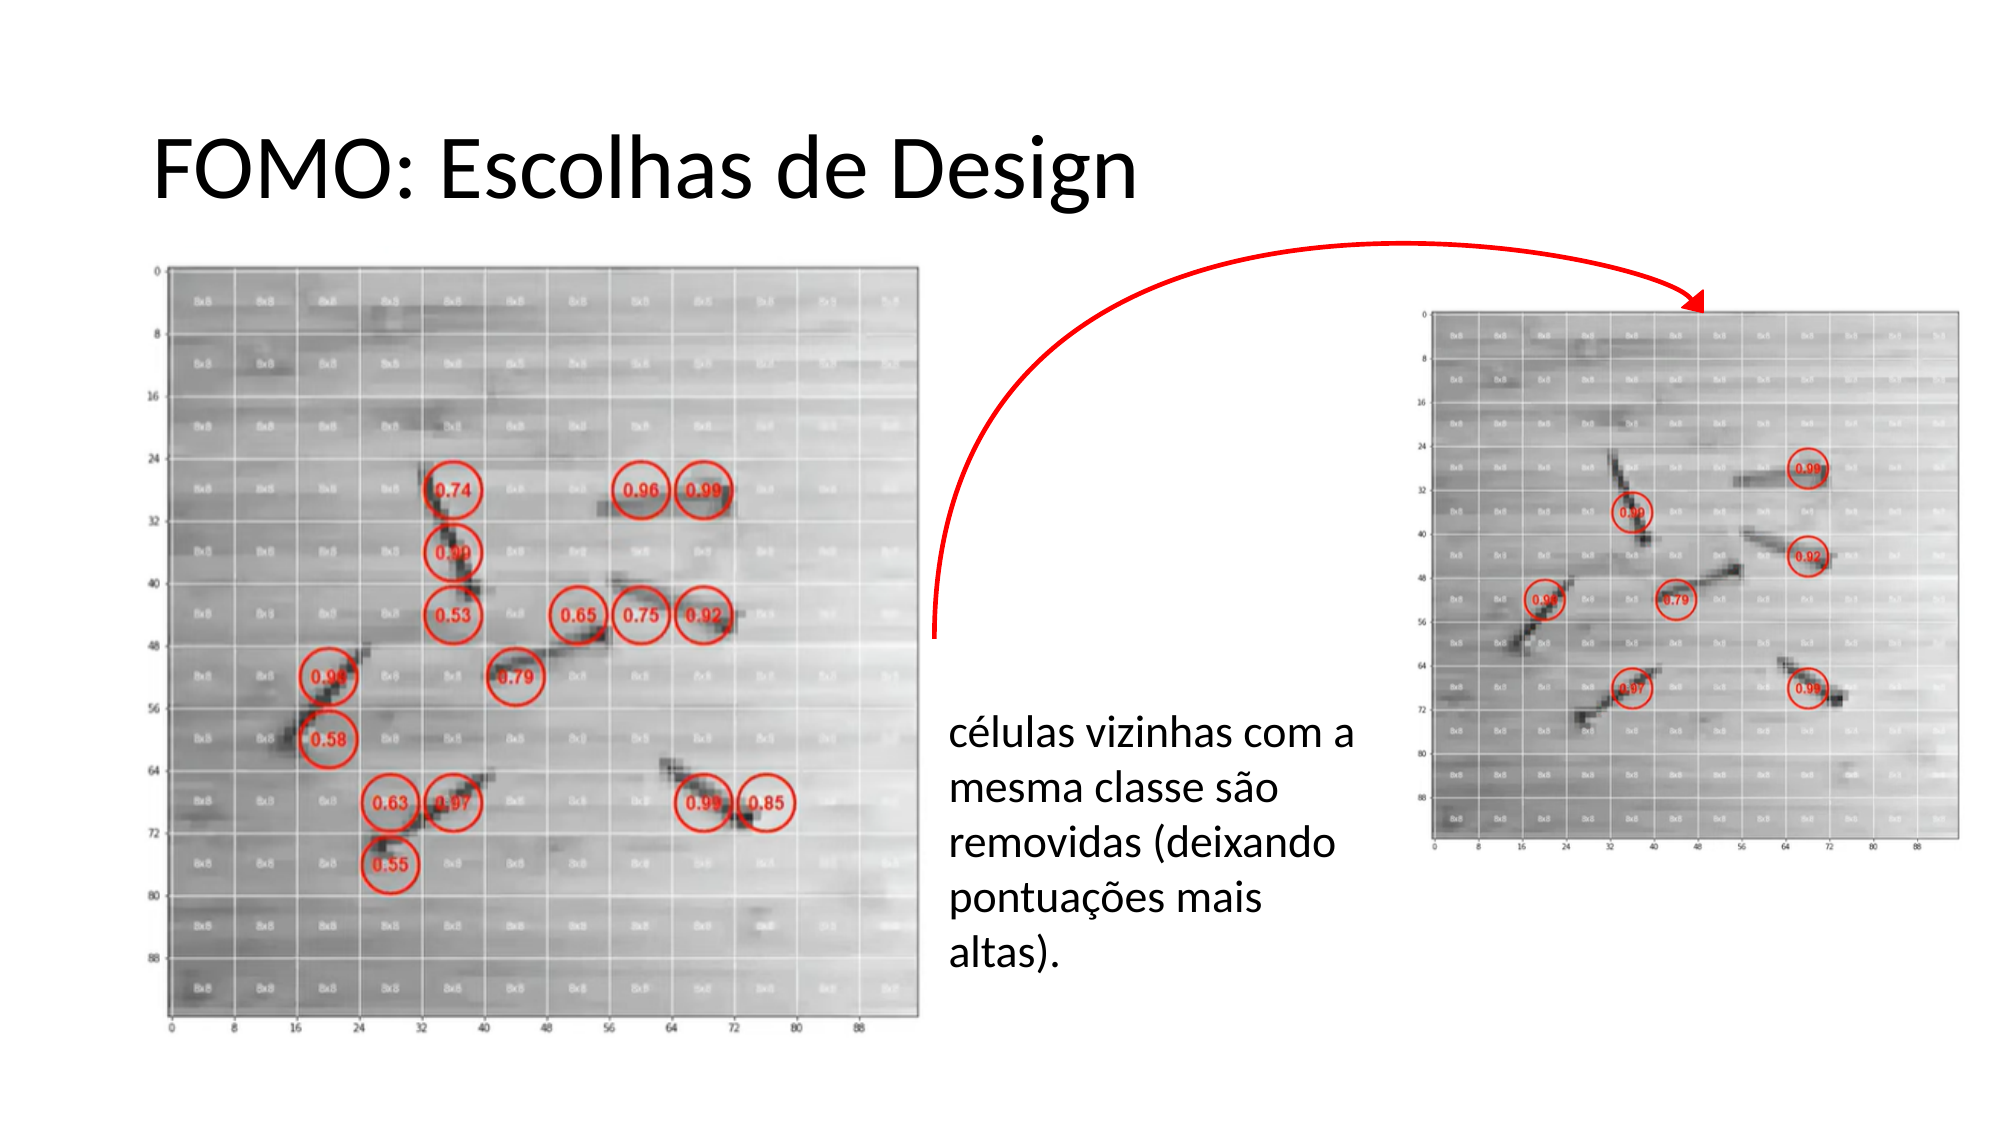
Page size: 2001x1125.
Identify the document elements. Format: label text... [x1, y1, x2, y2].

text_box células vizinhas com a mesma classe são removidas (deixando pontuações mais altas). [938, 686, 1385, 986]
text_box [934, 302, 1693, 640]
picture [137, 245, 934, 1044]
picture [1409, 302, 1976, 860]
text_box [1692, 290, 1704, 300]
title FOMO: Escolhas de Design [137, 59, 1863, 278]
